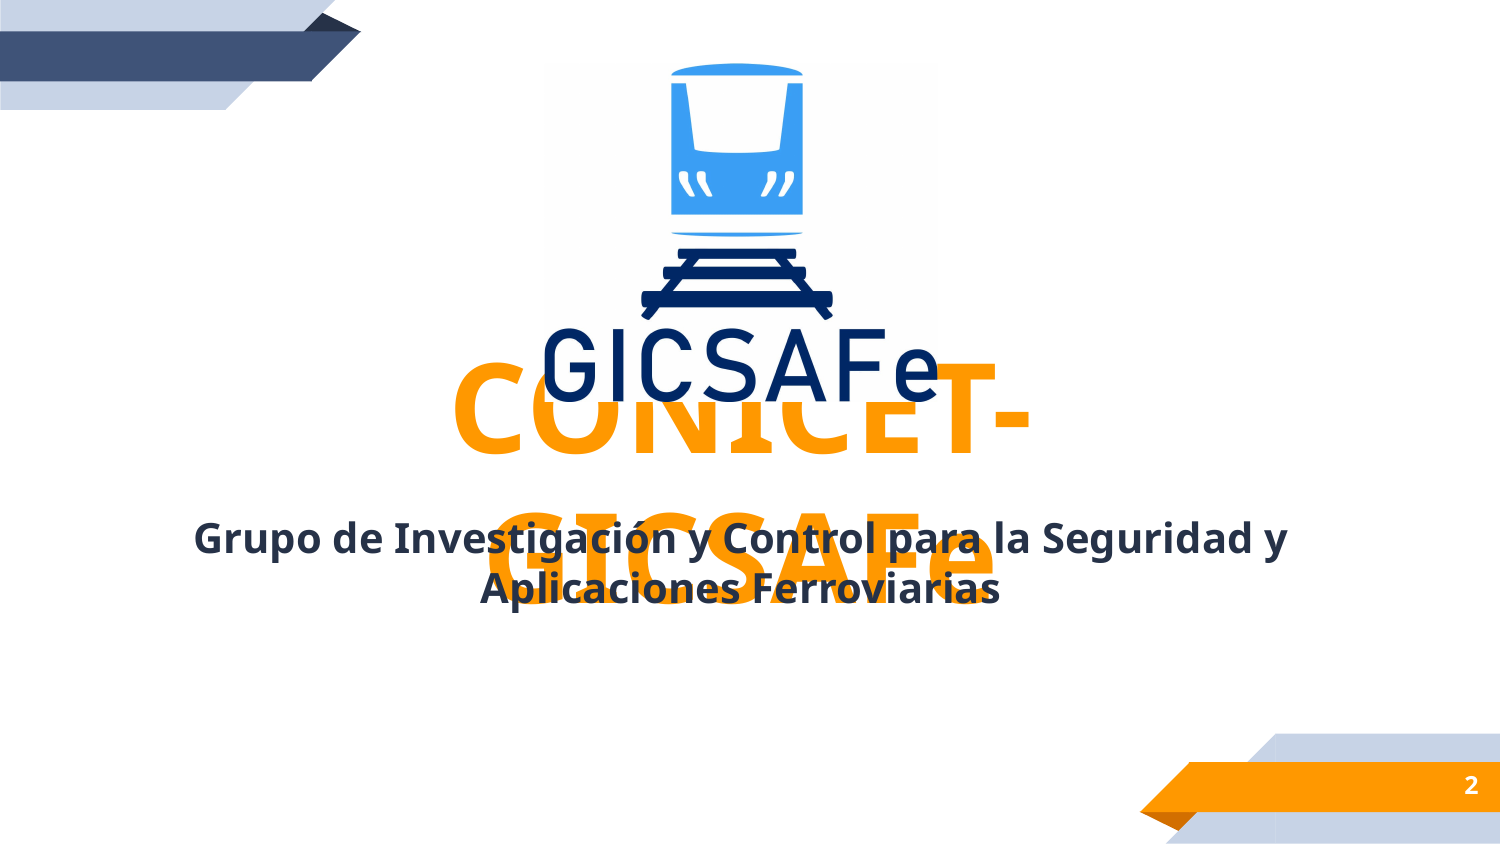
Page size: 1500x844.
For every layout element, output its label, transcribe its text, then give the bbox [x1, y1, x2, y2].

slide_number 2 [1249, 760, 1494, 813]
picture [544, 63, 938, 402]
subtitle Grupo de Investigación y Control para la Seguridad y Aplicaciones Ferroviarias [76, 517, 1406, 607]
title CONICET-GICSAFe [200, 383, 1282, 517]
